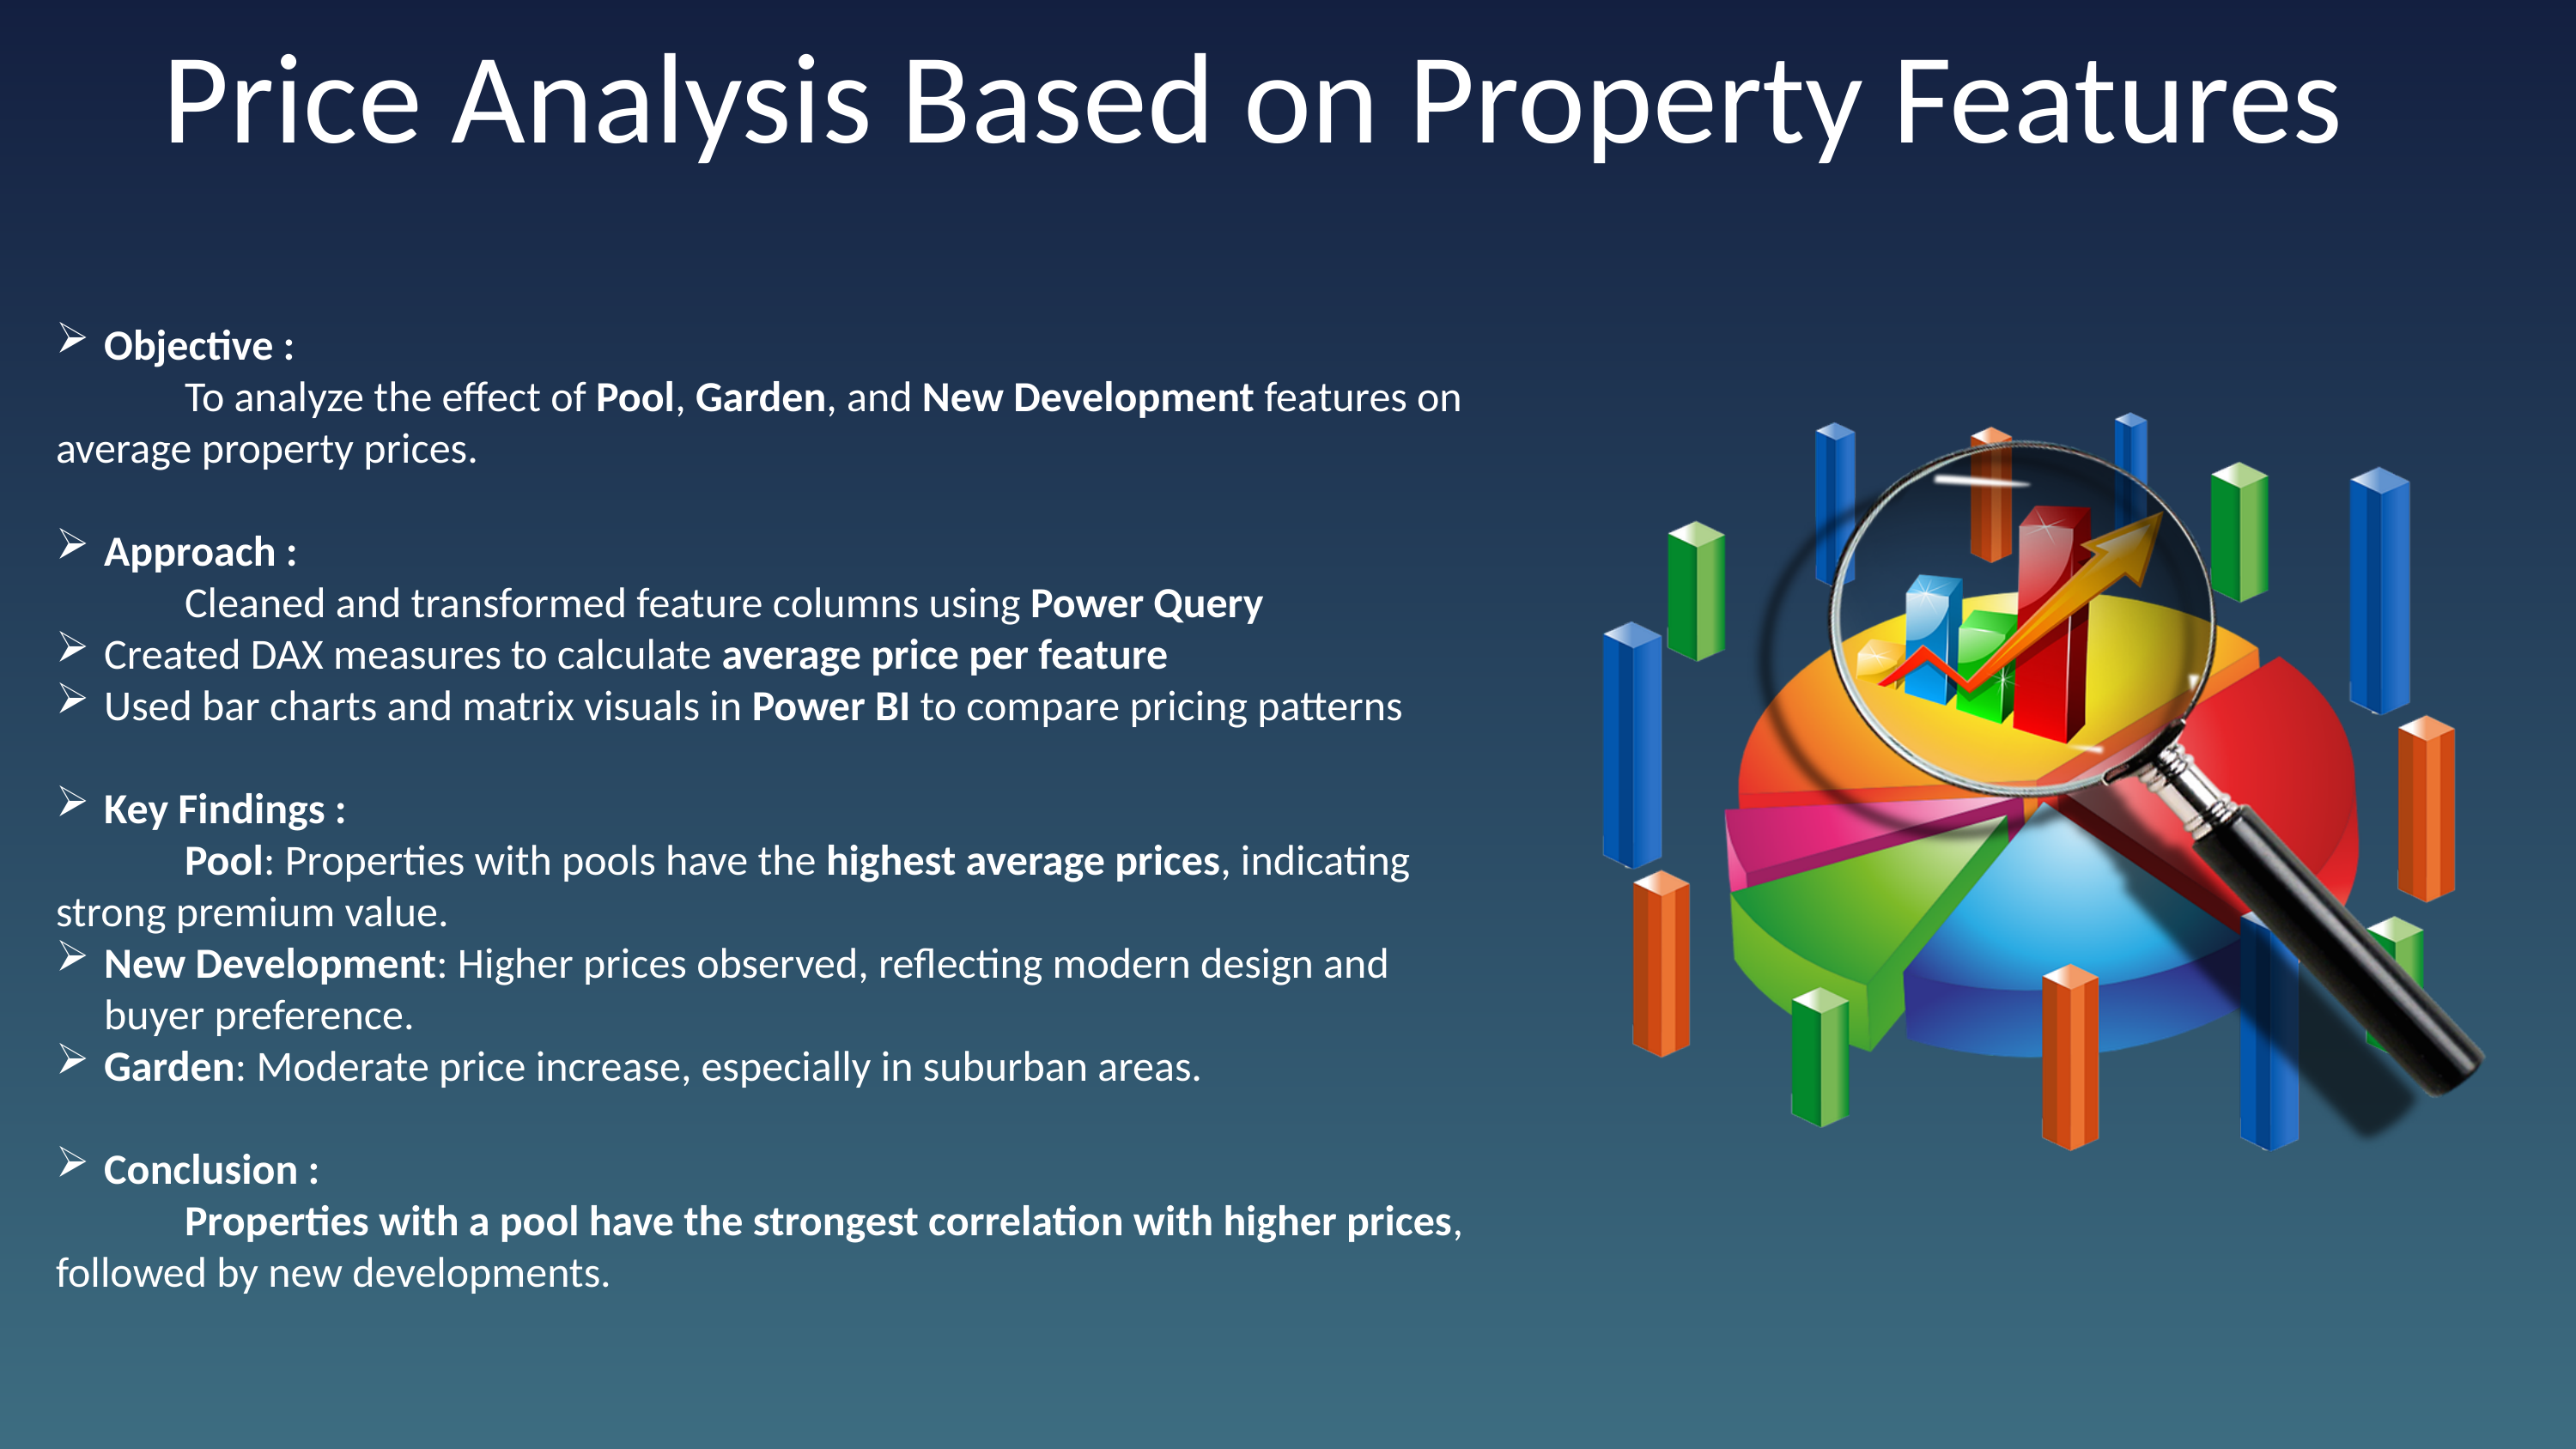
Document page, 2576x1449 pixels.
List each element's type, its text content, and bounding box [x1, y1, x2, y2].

text_box Price Analysis Based on Property Features [149, 8, 2490, 175]
picture [1460, 402, 2576, 1164]
text_box Objective : To analyze the effect of Pool, Garden, and New Development features on average property prices. Approach : Cleaned and transformed feature columns using Power Query Created DAX measures to calculate average price per feature Used bar charts and matrix visuals in Power BI to compare pricing patterns Key Findings : Pool: Properties with pools have the highest average prices, indicating strong premium value. New Development: Higher prices observed, reflecting modern design and buyer preference. Garden: Moderate price increase, especially in suburban areas. Conclusion : Properties with a pool have the strongest correlation with higher prices, followed by new developments. [43, 310, 1492, 1302]
